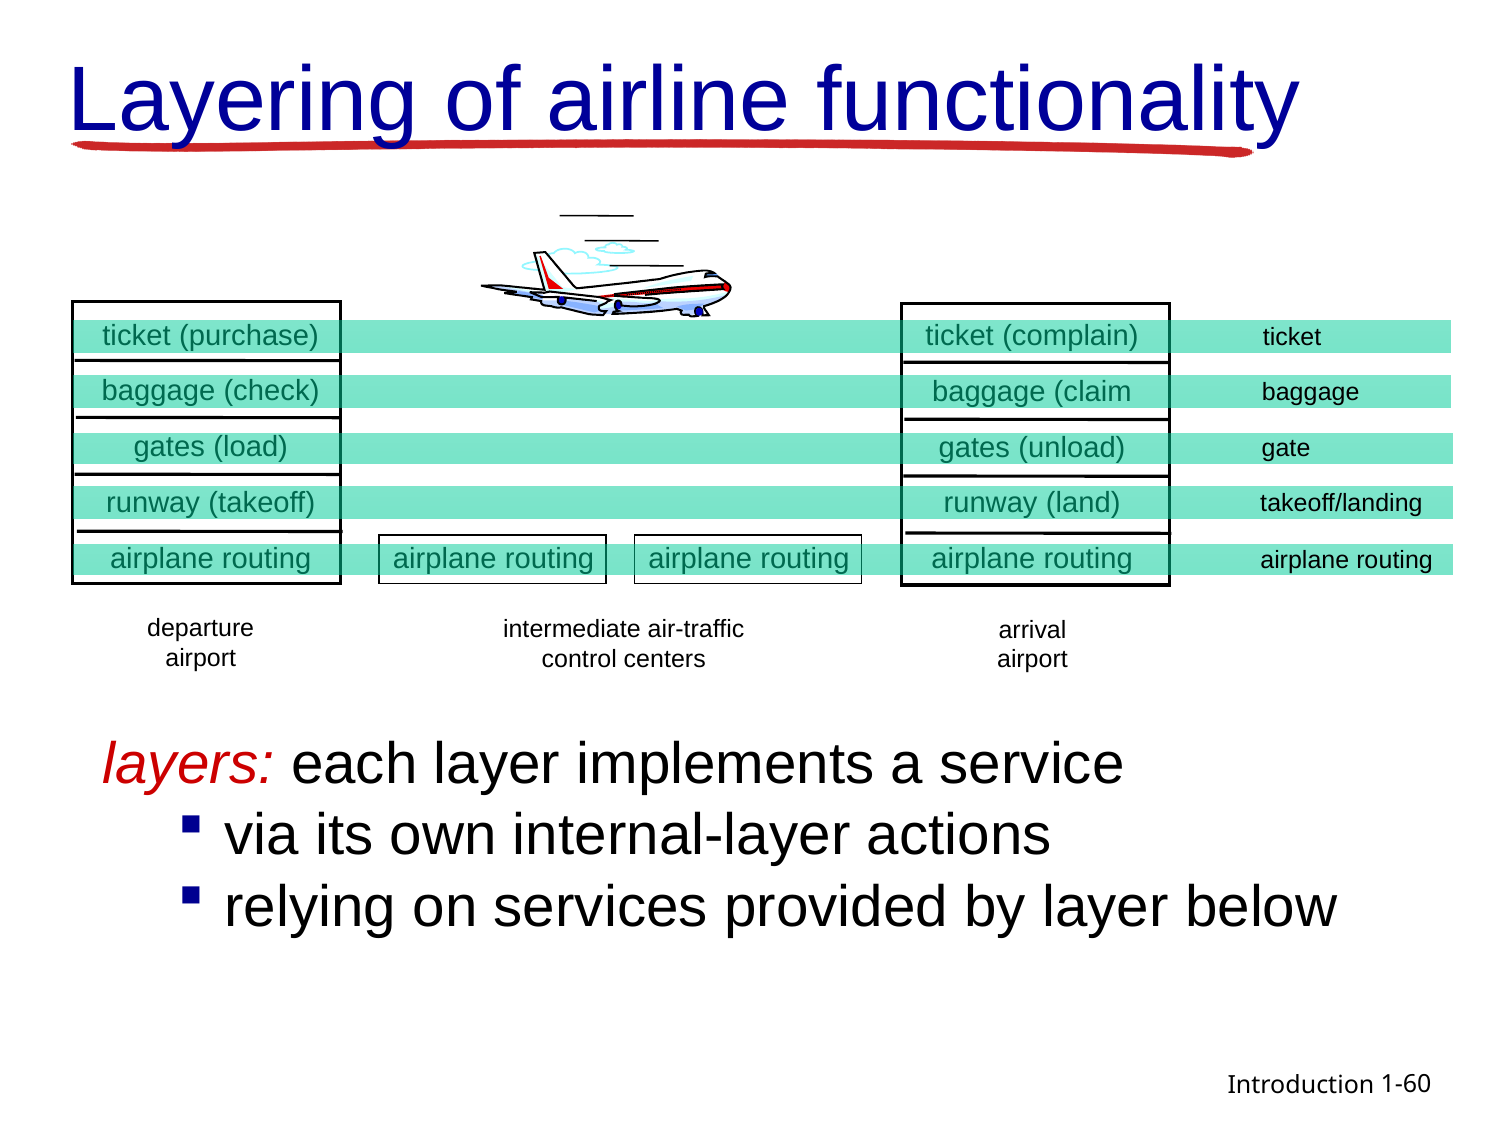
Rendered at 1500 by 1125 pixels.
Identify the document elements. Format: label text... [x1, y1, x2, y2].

list layers: each layer implements a service via its own internal-layer actions relying on services provided by layer below [87, 728, 1438, 1018]
footer Introduction [914, 1060, 1391, 1109]
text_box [71, 215, 1453, 681]
slide_number 1-60 [1365, 1059, 1477, 1106]
picture [66, 134, 1267, 163]
title Layering of airline functionality [52, 0, 1328, 188]
